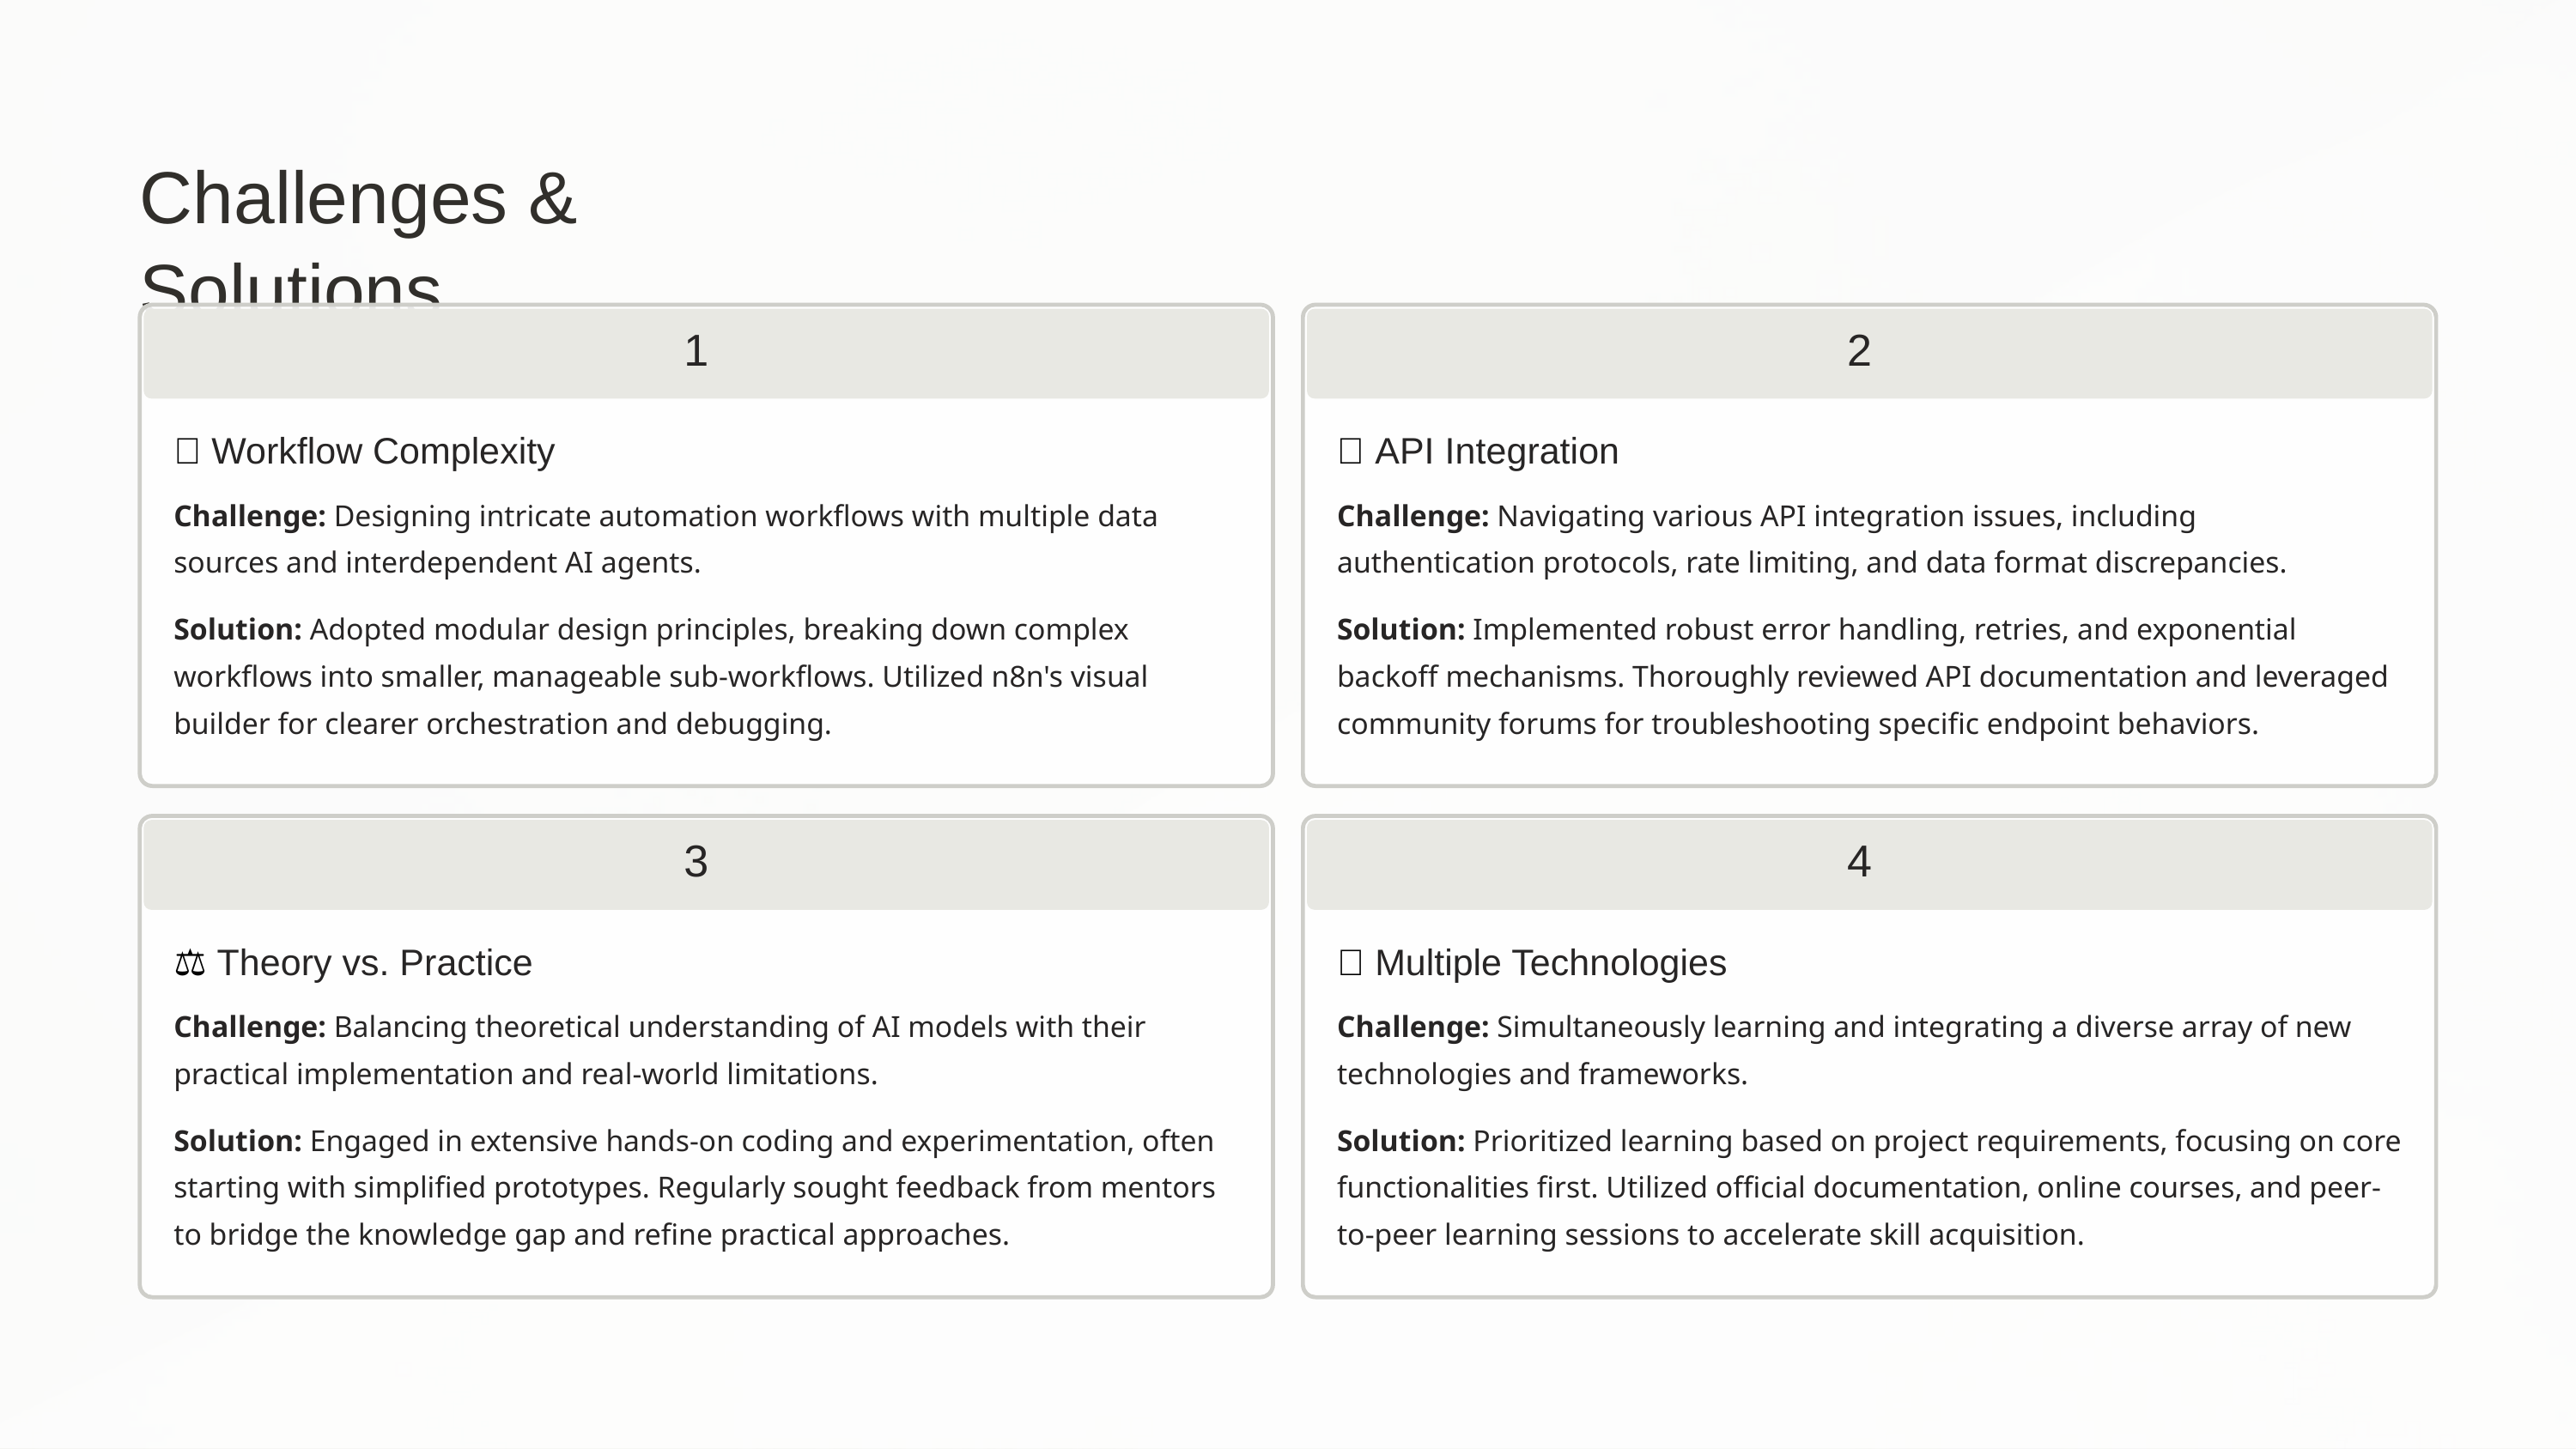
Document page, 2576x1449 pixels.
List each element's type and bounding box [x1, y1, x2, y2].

text_box [1306, 308, 2433, 399]
text_box [143, 308, 1270, 399]
text_box [137, 813, 1276, 1300]
text_box [137, 302, 1276, 789]
text_box [1300, 813, 2439, 1300]
text_box [0, 0, 2576, 1449]
text_box [1306, 819, 2433, 911]
text_box [1300, 302, 2439, 789]
text_box [143, 819, 1270, 911]
